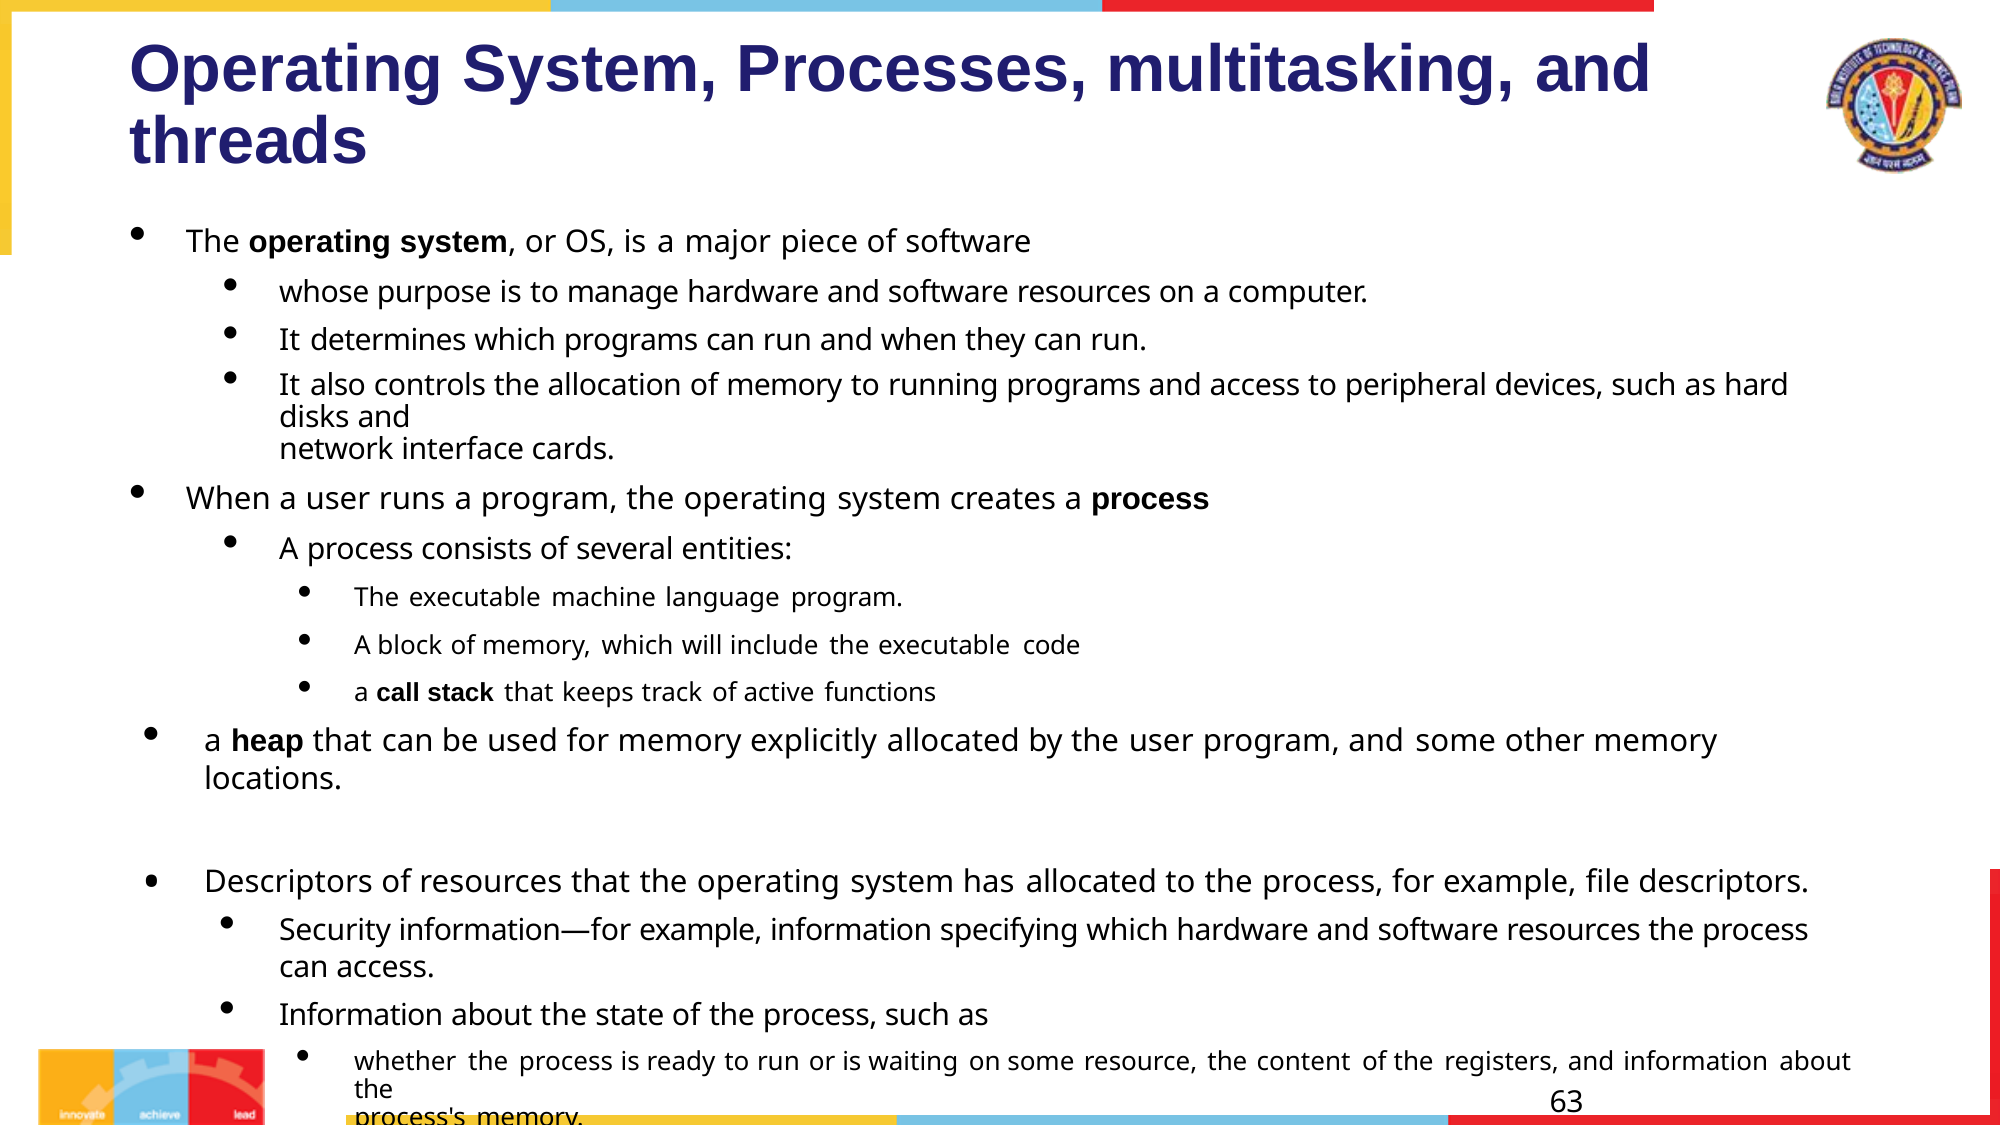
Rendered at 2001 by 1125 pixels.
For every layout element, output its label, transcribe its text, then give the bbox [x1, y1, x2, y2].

text_box The operating system, or OS, is a major piece of software whose purpose is to manage hardware and software resources on a computer. It determines which programs can run and when they can run. It also controls the allocation of memory to running programs and access to peripheral devices, such as hard disks and network interface cards. When a user runs a program, the operating system creates a process A process consists of several entities: The executable machine language program. A block of memory, which will include the executable code a call stack that keeps track of active functions a heap that can be used for memory explicitly allocated by the user program, and some other memory locations. Descriptors of resources that the operating system has allocated to the process, for example, file descriptors. Security information—for example, information specifying which hardware and software resources the process can access. Information about the state of the process, such as whether the process is ready to run or is waiting on some resource, the content of the registers, and information about the process's memory. [127, 218, 1863, 1125]
picture [1863, 869, 2000, 1125]
picture [1873, 38, 1962, 174]
picture [38, 1049, 127, 1125]
picture [0, 0, 1654, 255]
title Operating System, Processes, multitasking, and threads [127, 21, 1873, 222]
